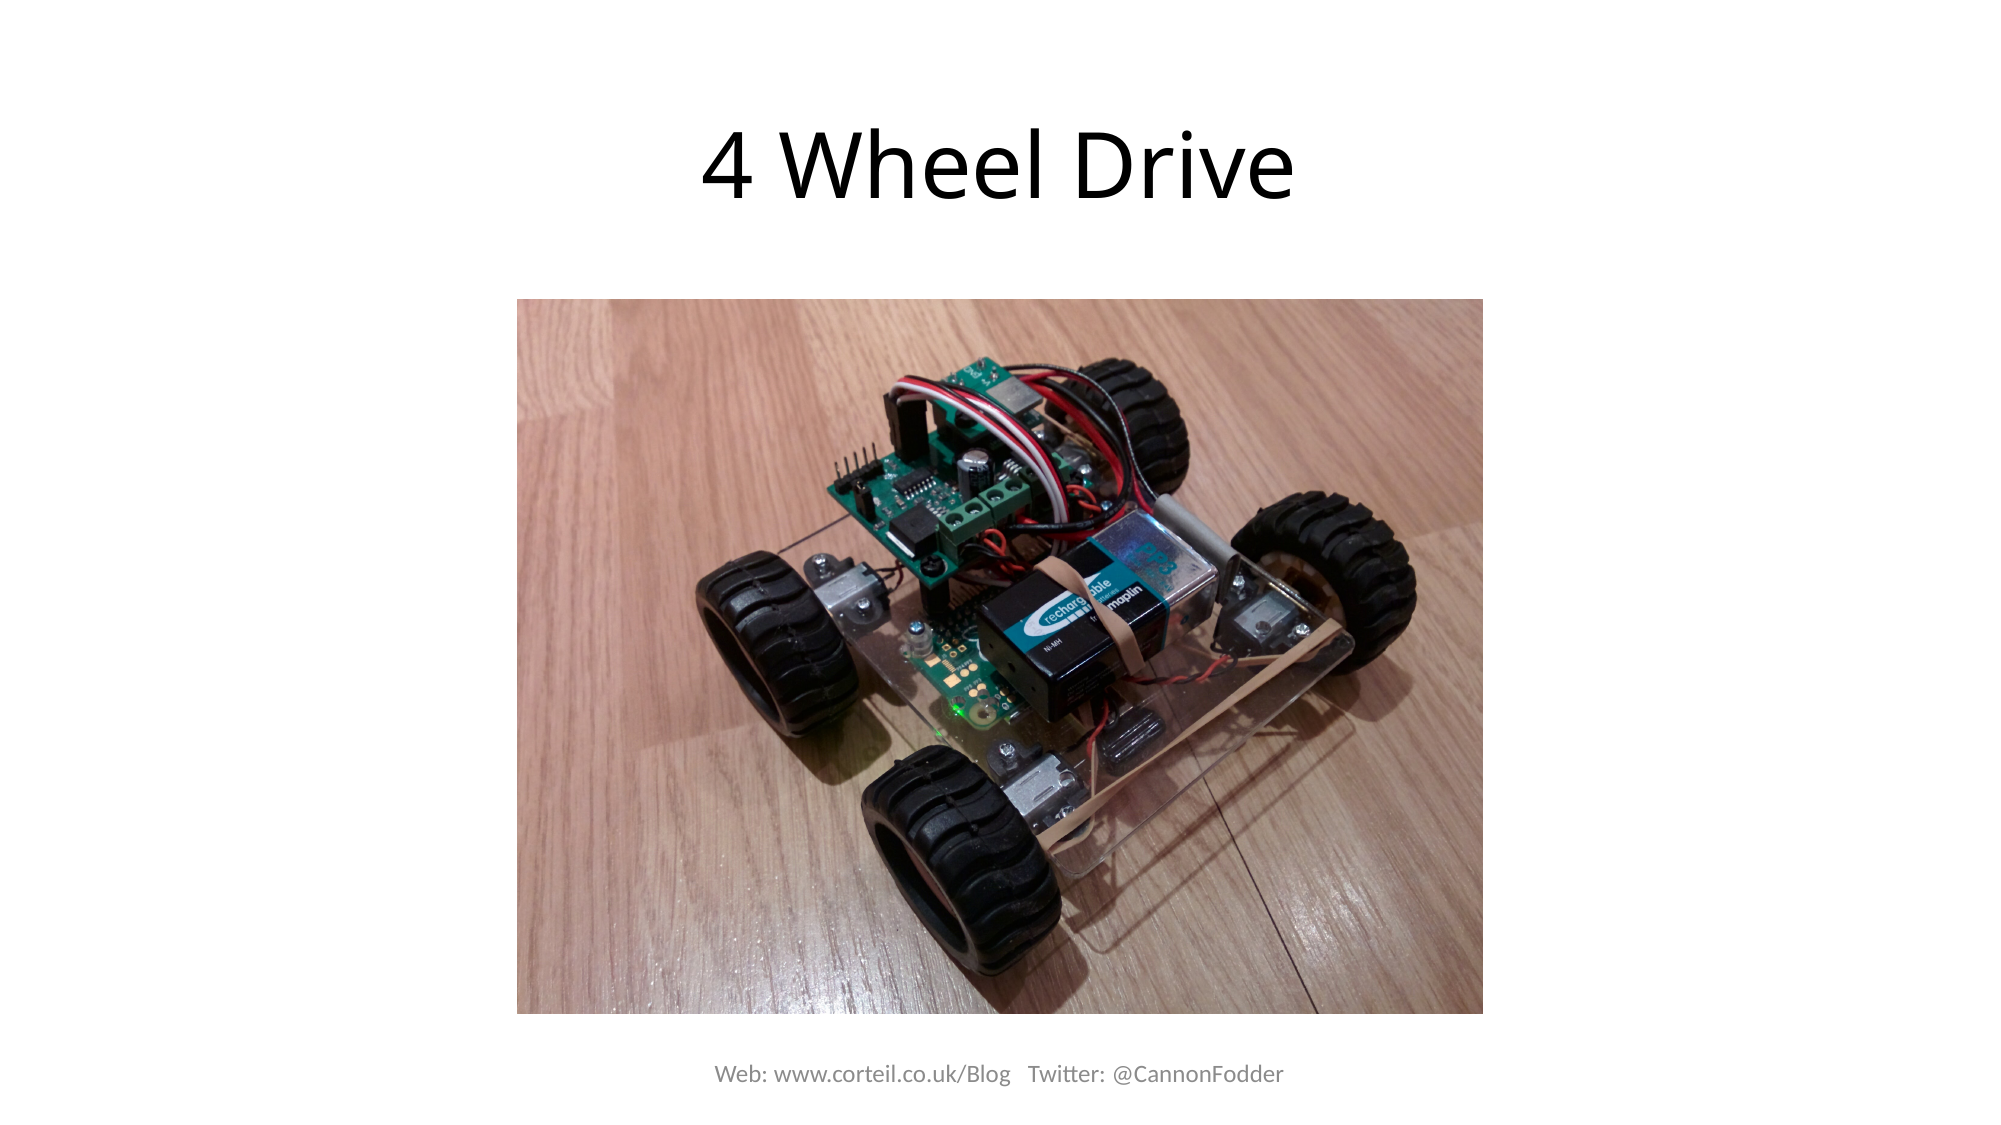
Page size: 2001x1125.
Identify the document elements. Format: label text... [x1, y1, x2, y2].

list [517, 299, 1483, 1014]
title 4 Wheel Drive [137, 59, 1863, 278]
footer Web: www.corteil.co.uk/Blog Twitter: @CannonFodder [662, 1042, 1338, 1103]
